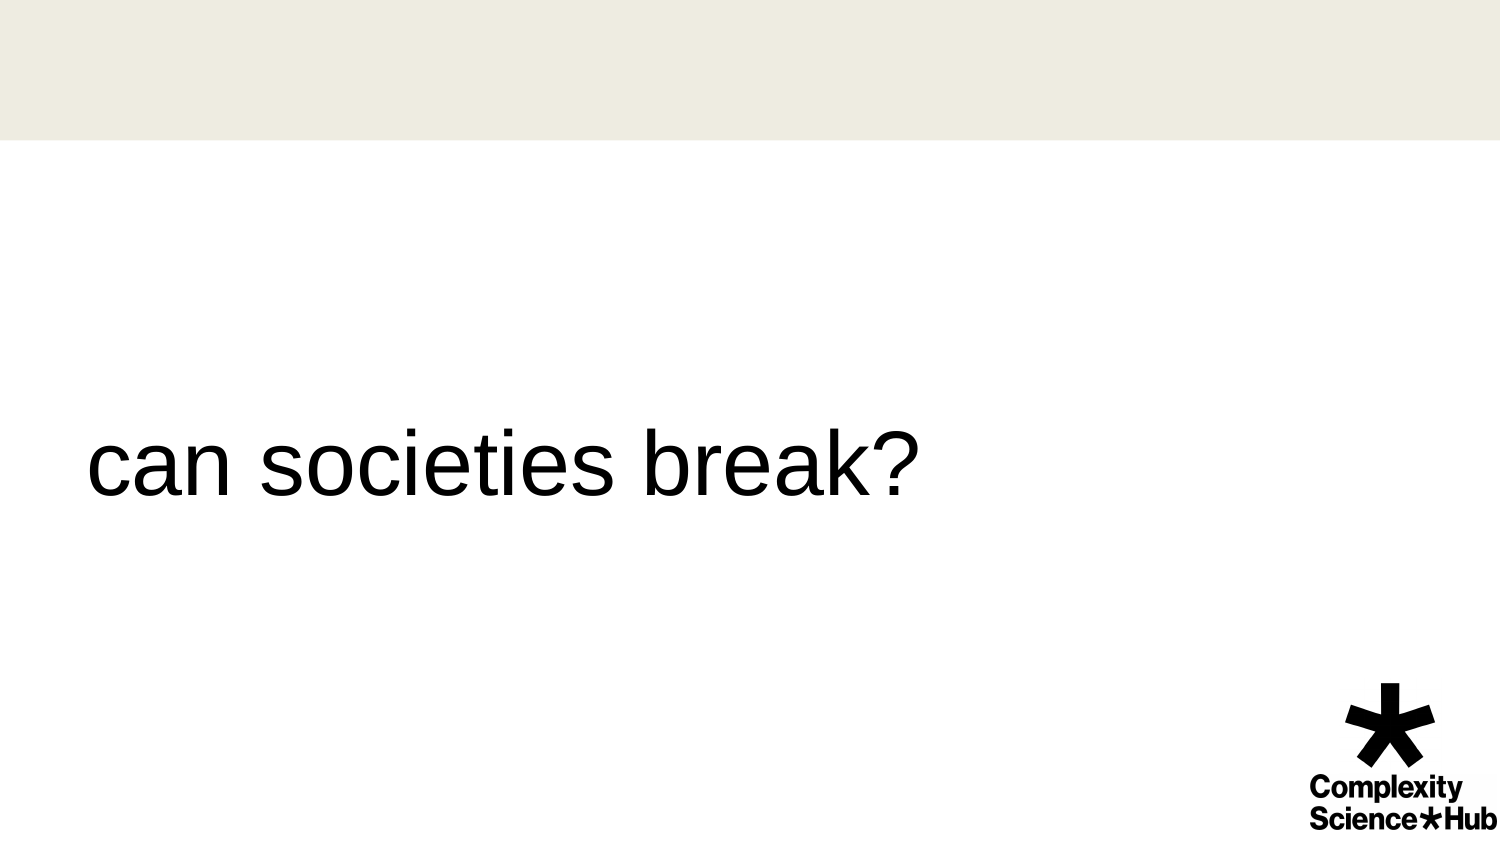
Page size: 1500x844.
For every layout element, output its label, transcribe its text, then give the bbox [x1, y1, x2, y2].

title can societies break? [78, 387, 1475, 530]
picture [1310, 678, 1497, 830]
